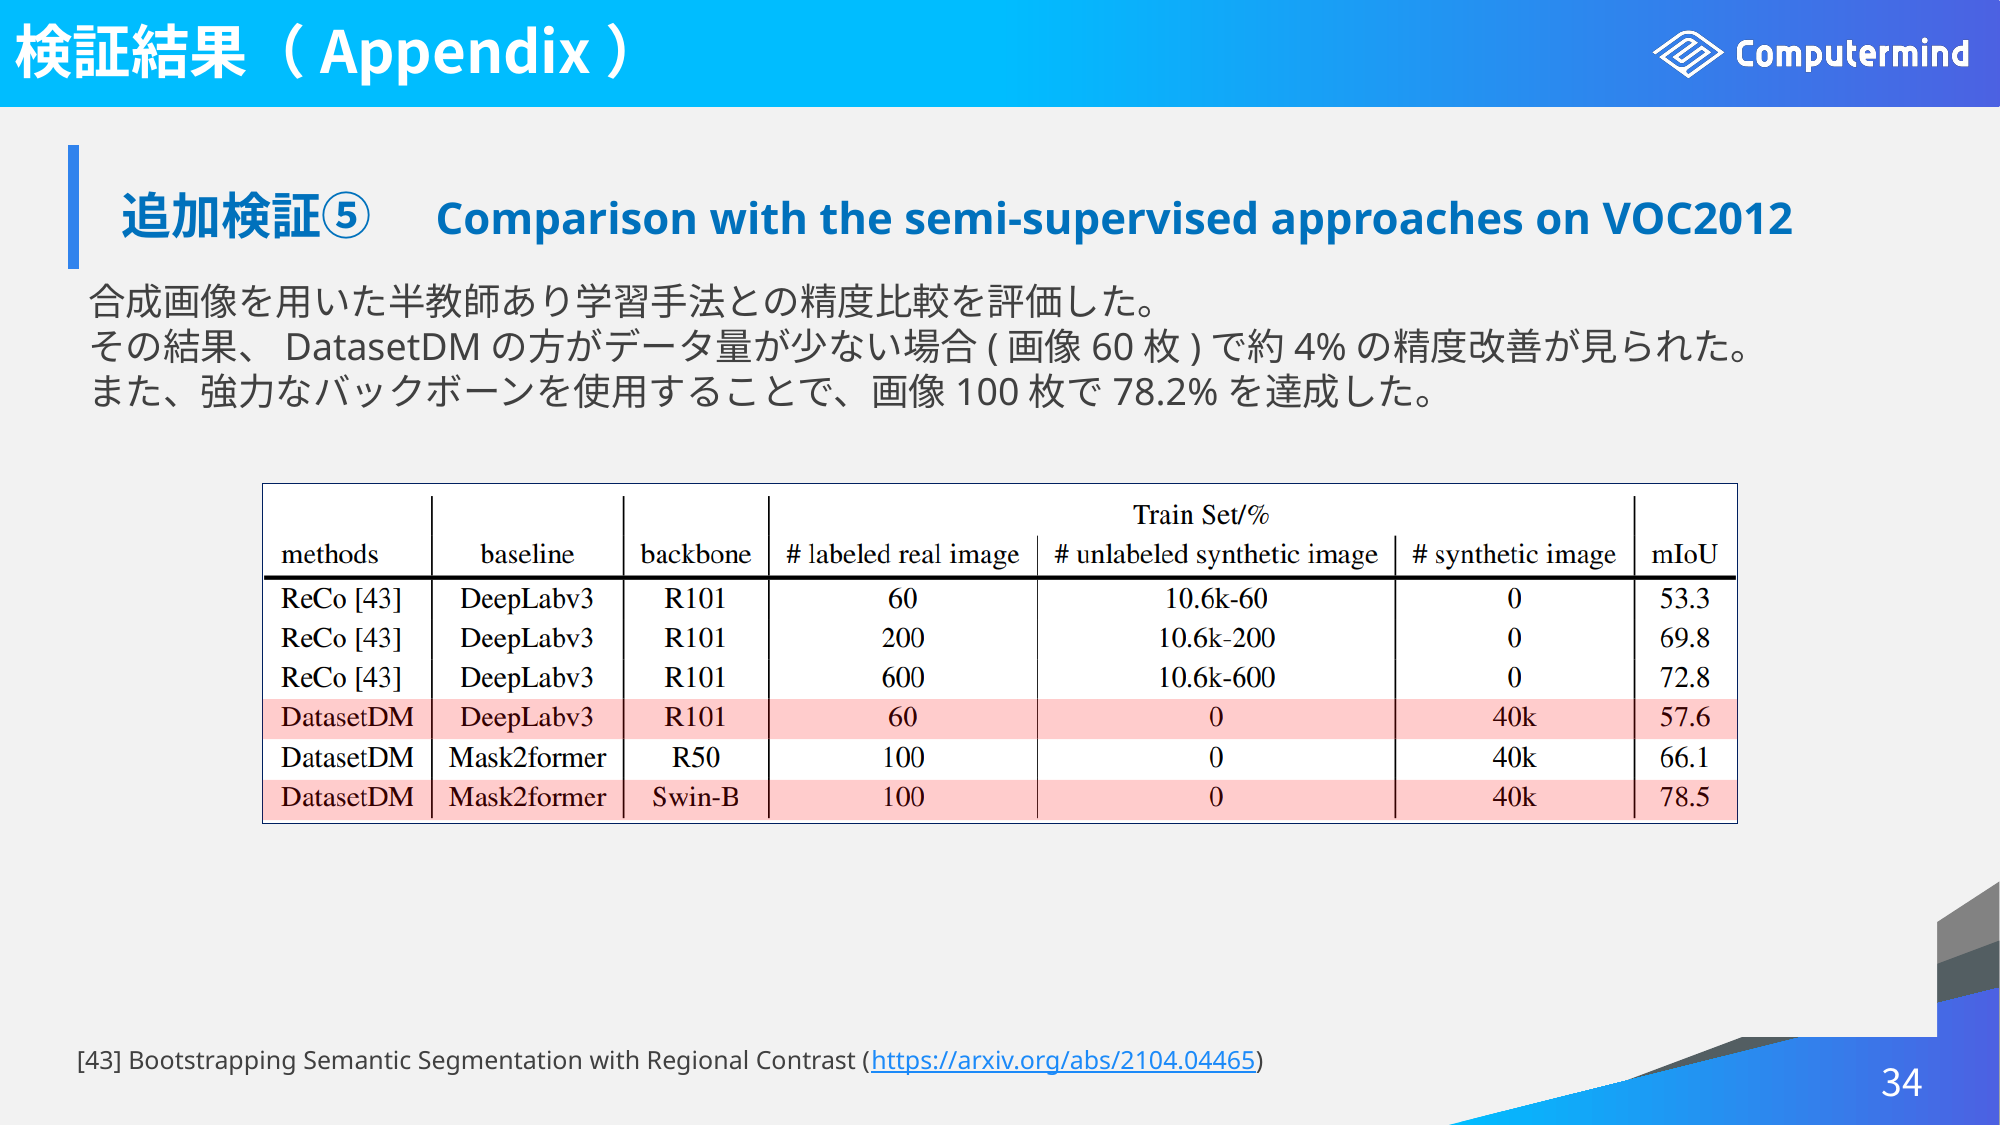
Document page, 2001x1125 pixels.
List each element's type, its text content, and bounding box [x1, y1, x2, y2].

picture [1652, 26, 1970, 79]
text_box 合成画像を用いた半教師あり学習手法との精度比較を評価した。 その結果、DatasetDMの方がデータ量が少ない場合(画像60枚)で約4%の精度改善が見られた。 また、強力なバックボーンを使用することで、画像100枚で78.2%を達成した。 [73, 270, 1938, 1037]
title 検証結果（Appendix） [0, 0, 1625, 102]
table_header 追加検証⑤ Comparison with the semi-supervised approaches on VOC2012 [79, 145, 1938, 269]
slide_number 34 [1471, 1051, 1938, 1092]
picture [262, 483, 1738, 824]
text_box [43] Bootstrapping Semantic Segmentation with Regional Contrast (https://arxiv.org/abs/2104.04465) [62, 1036, 1839, 1086]
